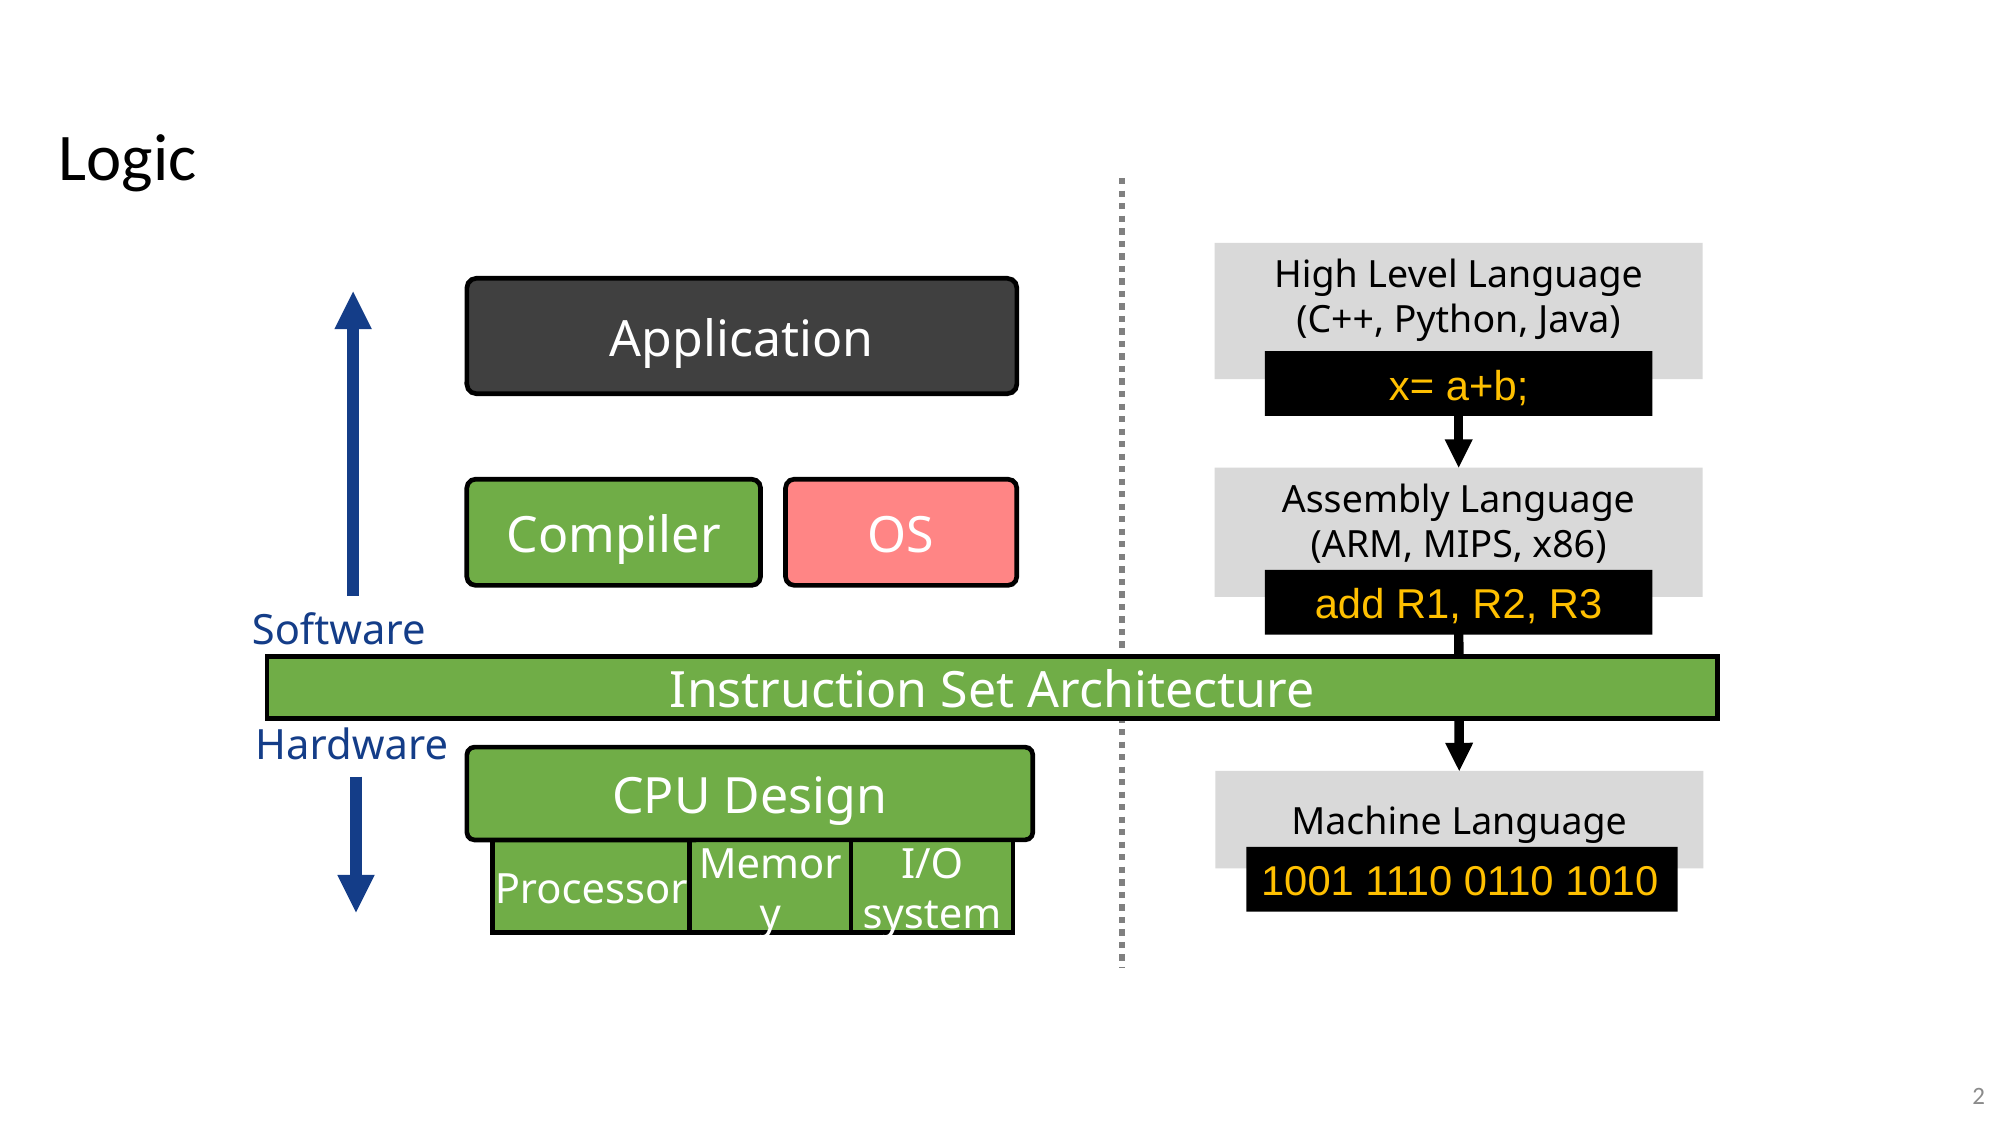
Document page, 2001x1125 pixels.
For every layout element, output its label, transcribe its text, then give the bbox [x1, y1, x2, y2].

text_box Compiler [465, 478, 762, 587]
text_box Machine Language [1214, 770, 1704, 869]
text_box Assembly Language (ARM, MIPS, x86) [1214, 467, 1704, 598]
text_box Instruction Set Architecture [266, 656, 1121, 720]
text_box High Level Language (C++, Python, Java) [1214, 242, 1704, 380]
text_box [252, 710, 451, 913]
text_box Application [465, 277, 1018, 395]
text_box Instruction Set Architecture [1122, 656, 1458, 720]
slide_number 2 [1550, 1065, 2000, 1125]
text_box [466, 747, 1033, 933]
text_box 1001 1110 0110 1010 [1246, 846, 1678, 912]
text_box Logic [44, 106, 788, 201]
text_box OS [784, 478, 1018, 587]
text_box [246, 291, 431, 662]
text_box Instruction Set Architecture [1460, 656, 1719, 720]
text_box add R1, R2, R3 [1264, 569, 1653, 635]
text_box x= a+b; [1264, 351, 1653, 416]
